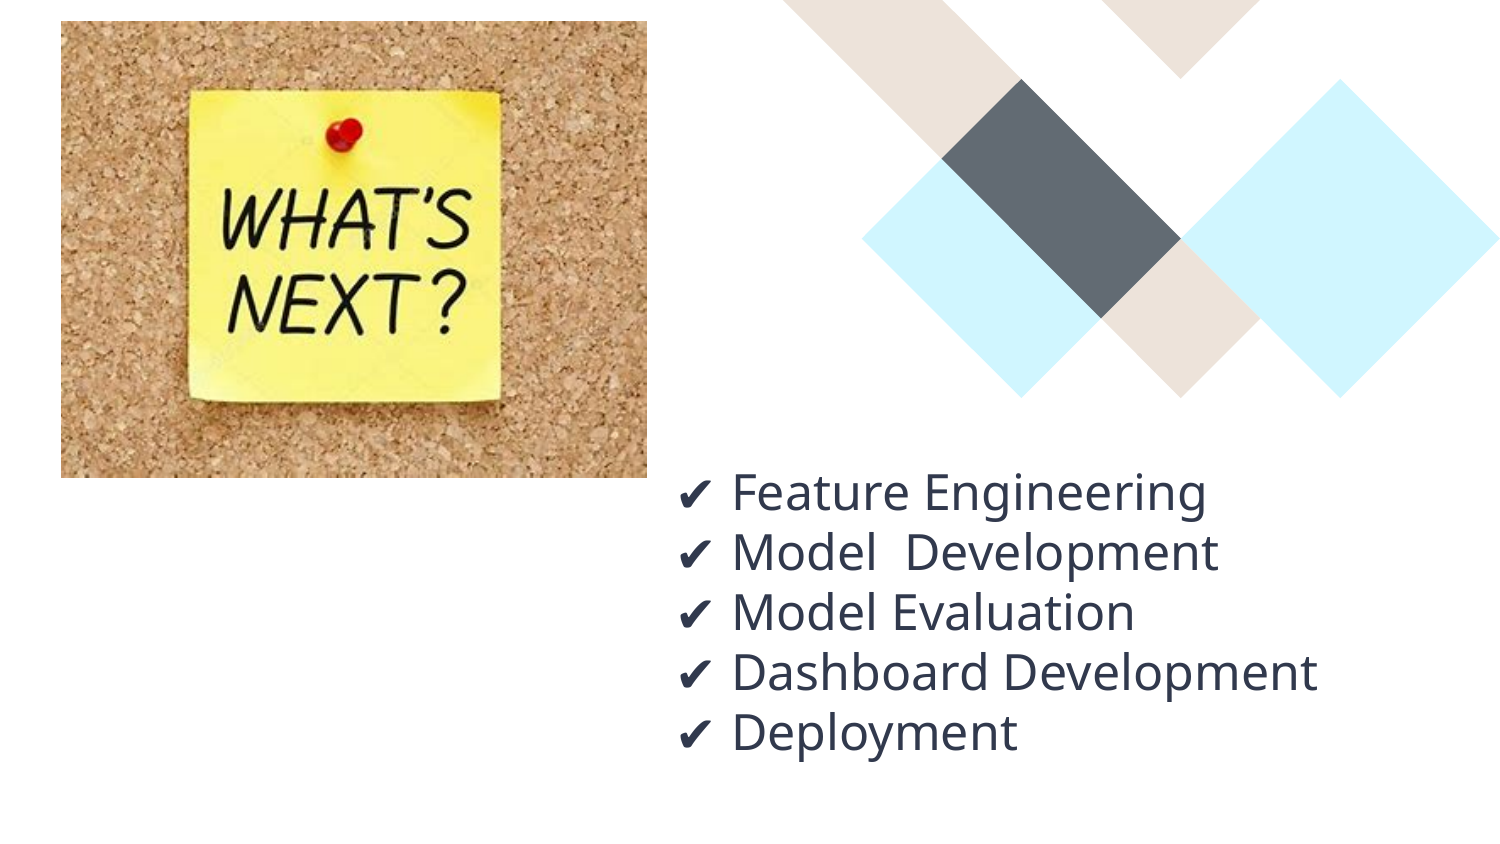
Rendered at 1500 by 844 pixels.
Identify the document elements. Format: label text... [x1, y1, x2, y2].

picture [61, 21, 647, 479]
text_box Feature Engineering Model Development Model Evaluation Dashboard Development Deployment [663, 454, 1415, 826]
